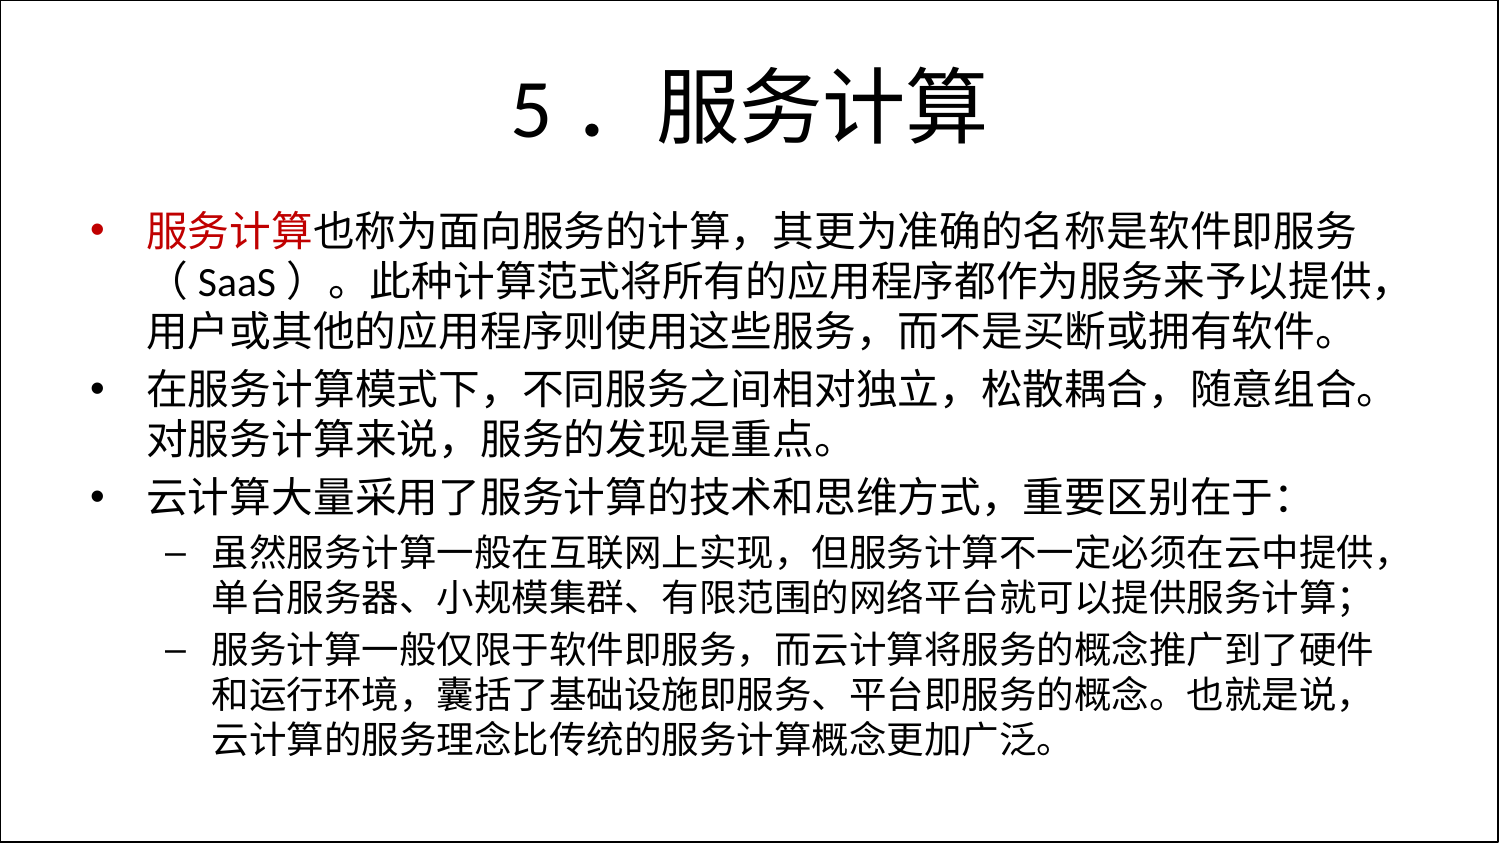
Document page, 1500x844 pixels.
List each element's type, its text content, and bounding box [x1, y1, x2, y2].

title 5．服务计算 [75, 33, 1425, 175]
list 服务计算也称为面向服务的计算，其更为准确的名称是软件即服务（SaaS）。此种计算范式将所有的应用程序都作为服务来予以提供，用户或其他的应用程序则使用这些服务，而不是买断或拥有软件。 在服务计算模式下，不同服务之间相对独立，松散耦合，随意组合。对服务计算来说，服务的发现是重点。 云计算大量采用了服务计算的技术和思维方式，重要区别在于： 虽然服务计算一般在互联网上实现，但服务计算不一定必须在云中提供，单台服务器、小规模集群、有限范围的网络平台就可以提供服务计算； 服务计算一般仅限于软件即服务，而云计算将服务的概念推广到了硬件和运行环境，囊括了基础设施即服务、平台即服务的概念。也就是说，云计算的服务理念比传统的服务计算概念更加广泛。 [75, 196, 1425, 754]
